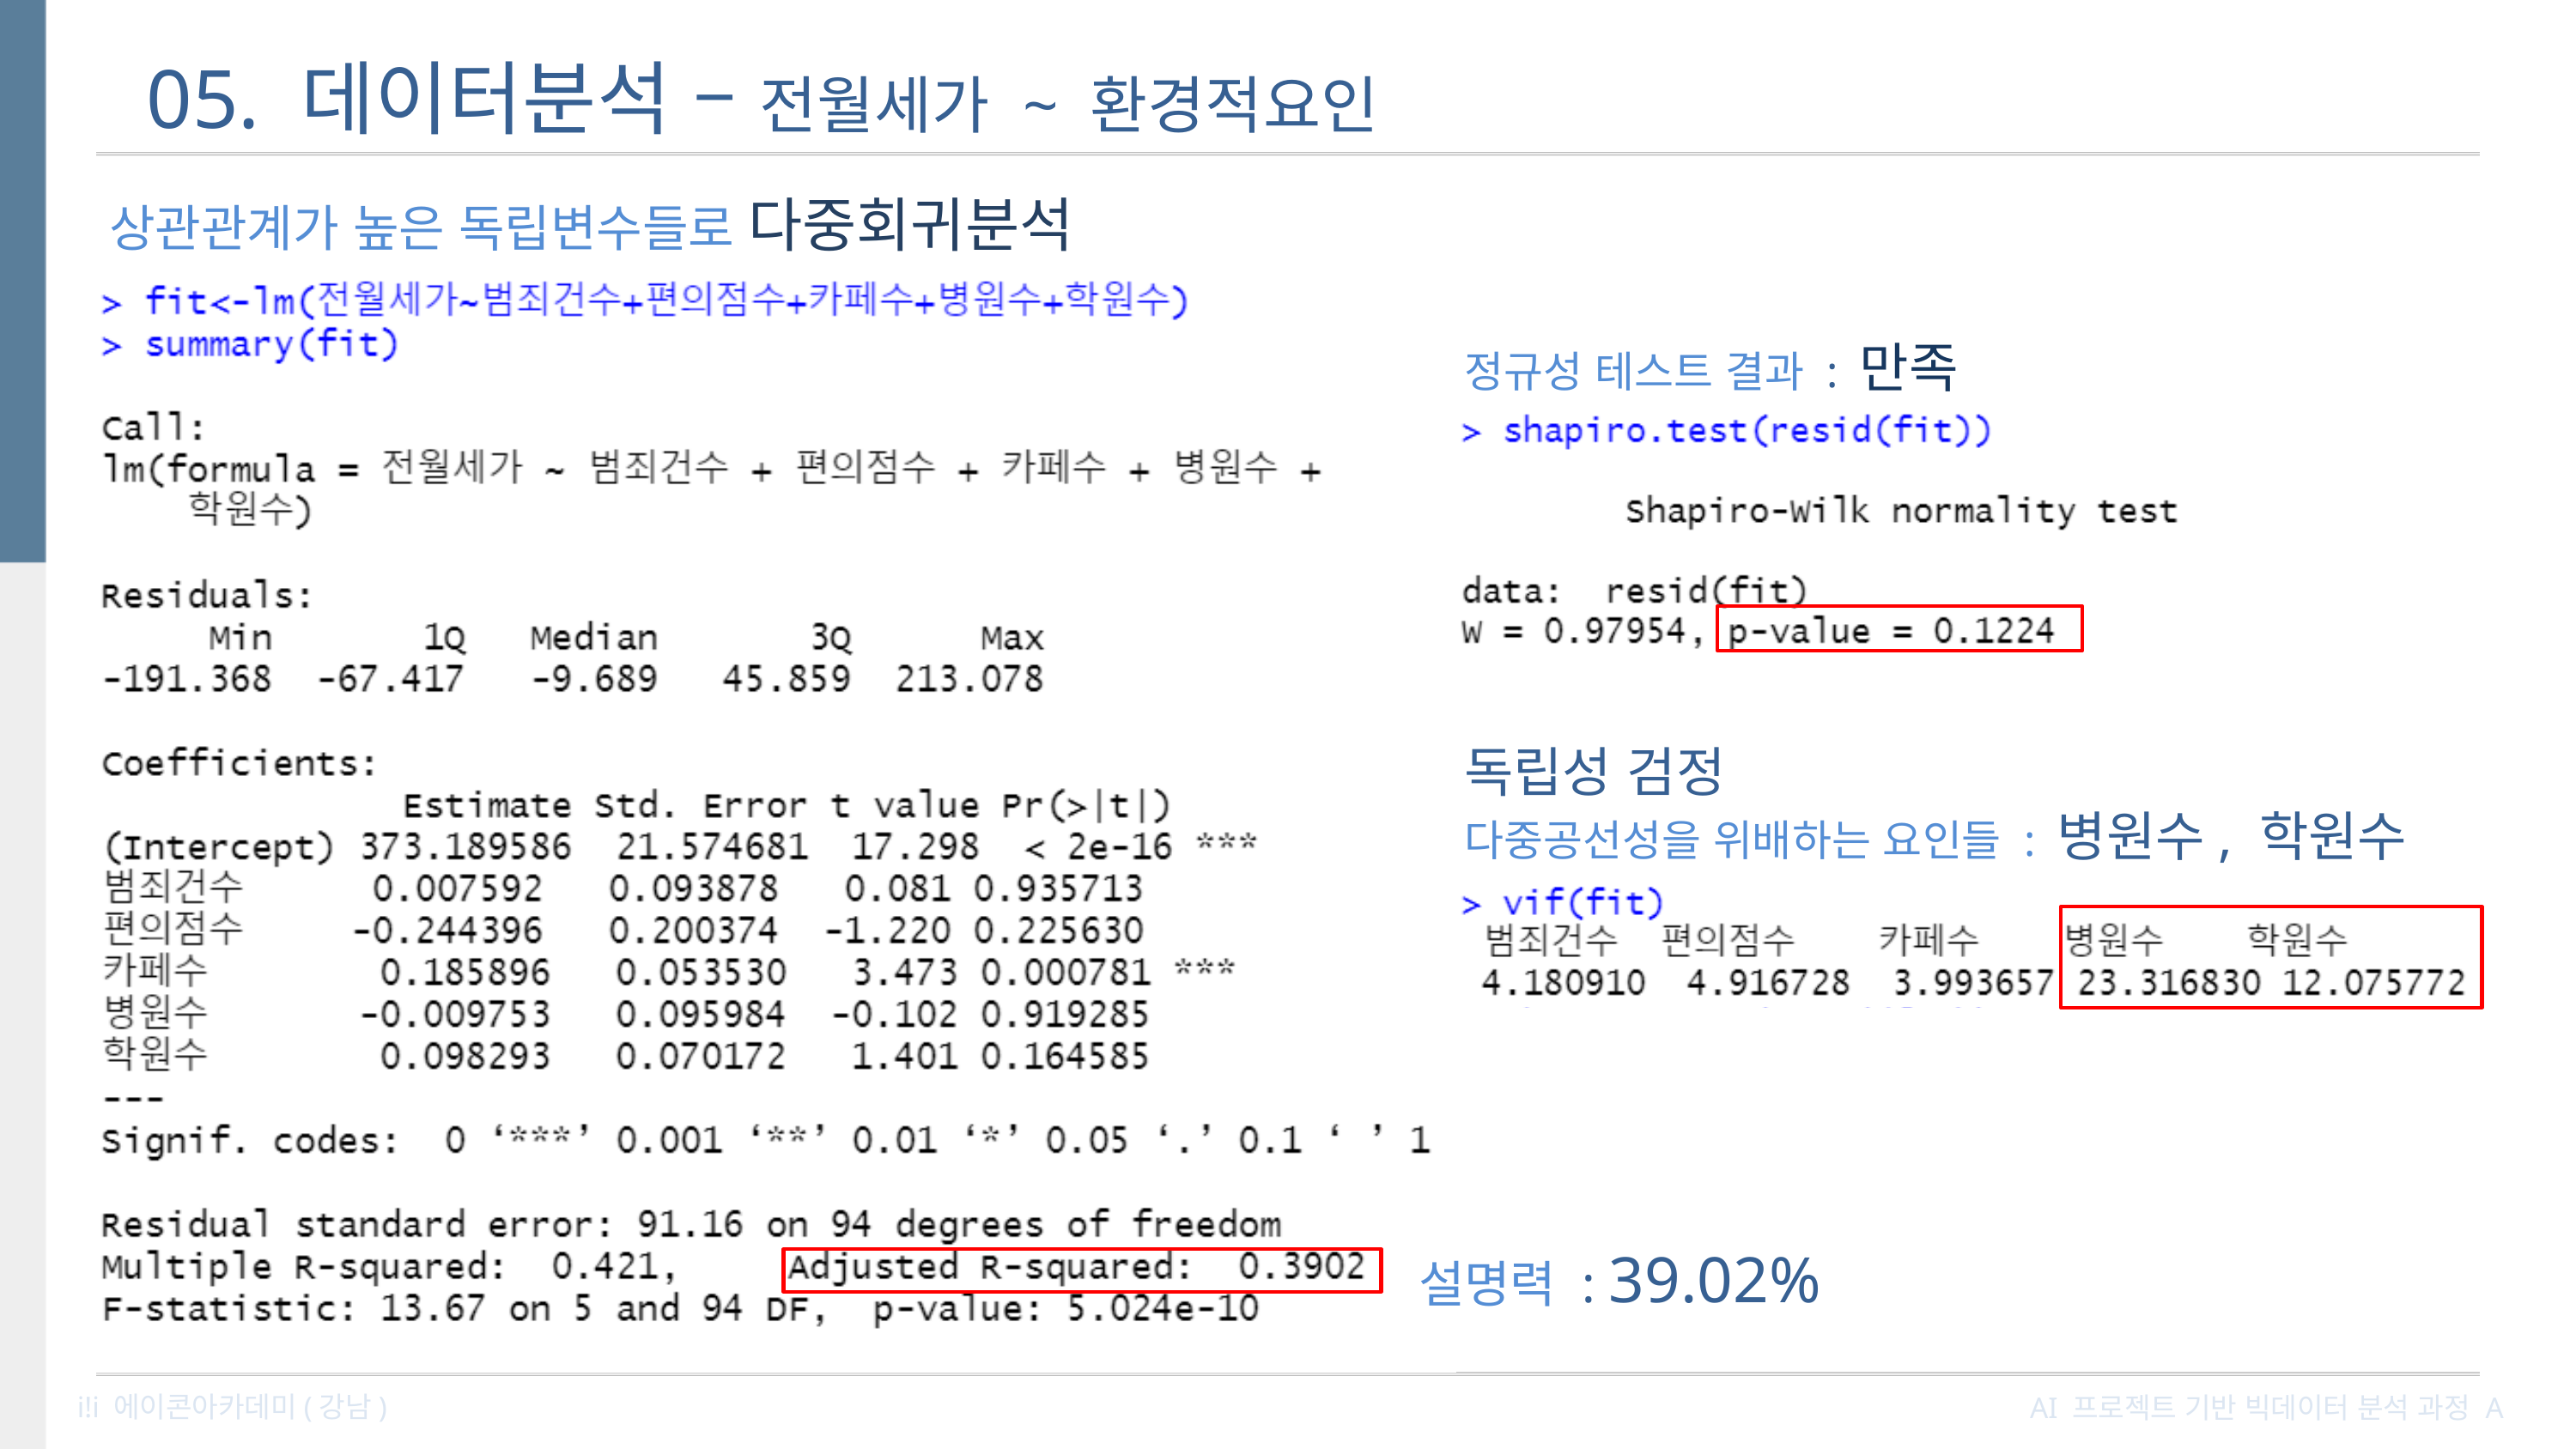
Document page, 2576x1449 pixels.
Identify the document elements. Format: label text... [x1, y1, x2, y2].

picture [0, 0, 46, 1449]
text_box 설명력 : 39.02% [1459, 1234, 1857, 1322]
text_box 독립성 검정 다중공선성을 위배하는 요인들 : 병원수, 학원수 [1459, 731, 2429, 871]
text_box 05. 데이터분석 – 전월세가 ~ 환경적요인 [133, 41, 2002, 151]
text_box 정규성 테스트 결과 : 만족 [1459, 327, 1973, 404]
picture [96, 276, 2489, 1380]
text_box 상관관계가 높은 독립변수들로 다중회귀분석 [96, 180, 1329, 265]
picture [96, 149, 2480, 160]
